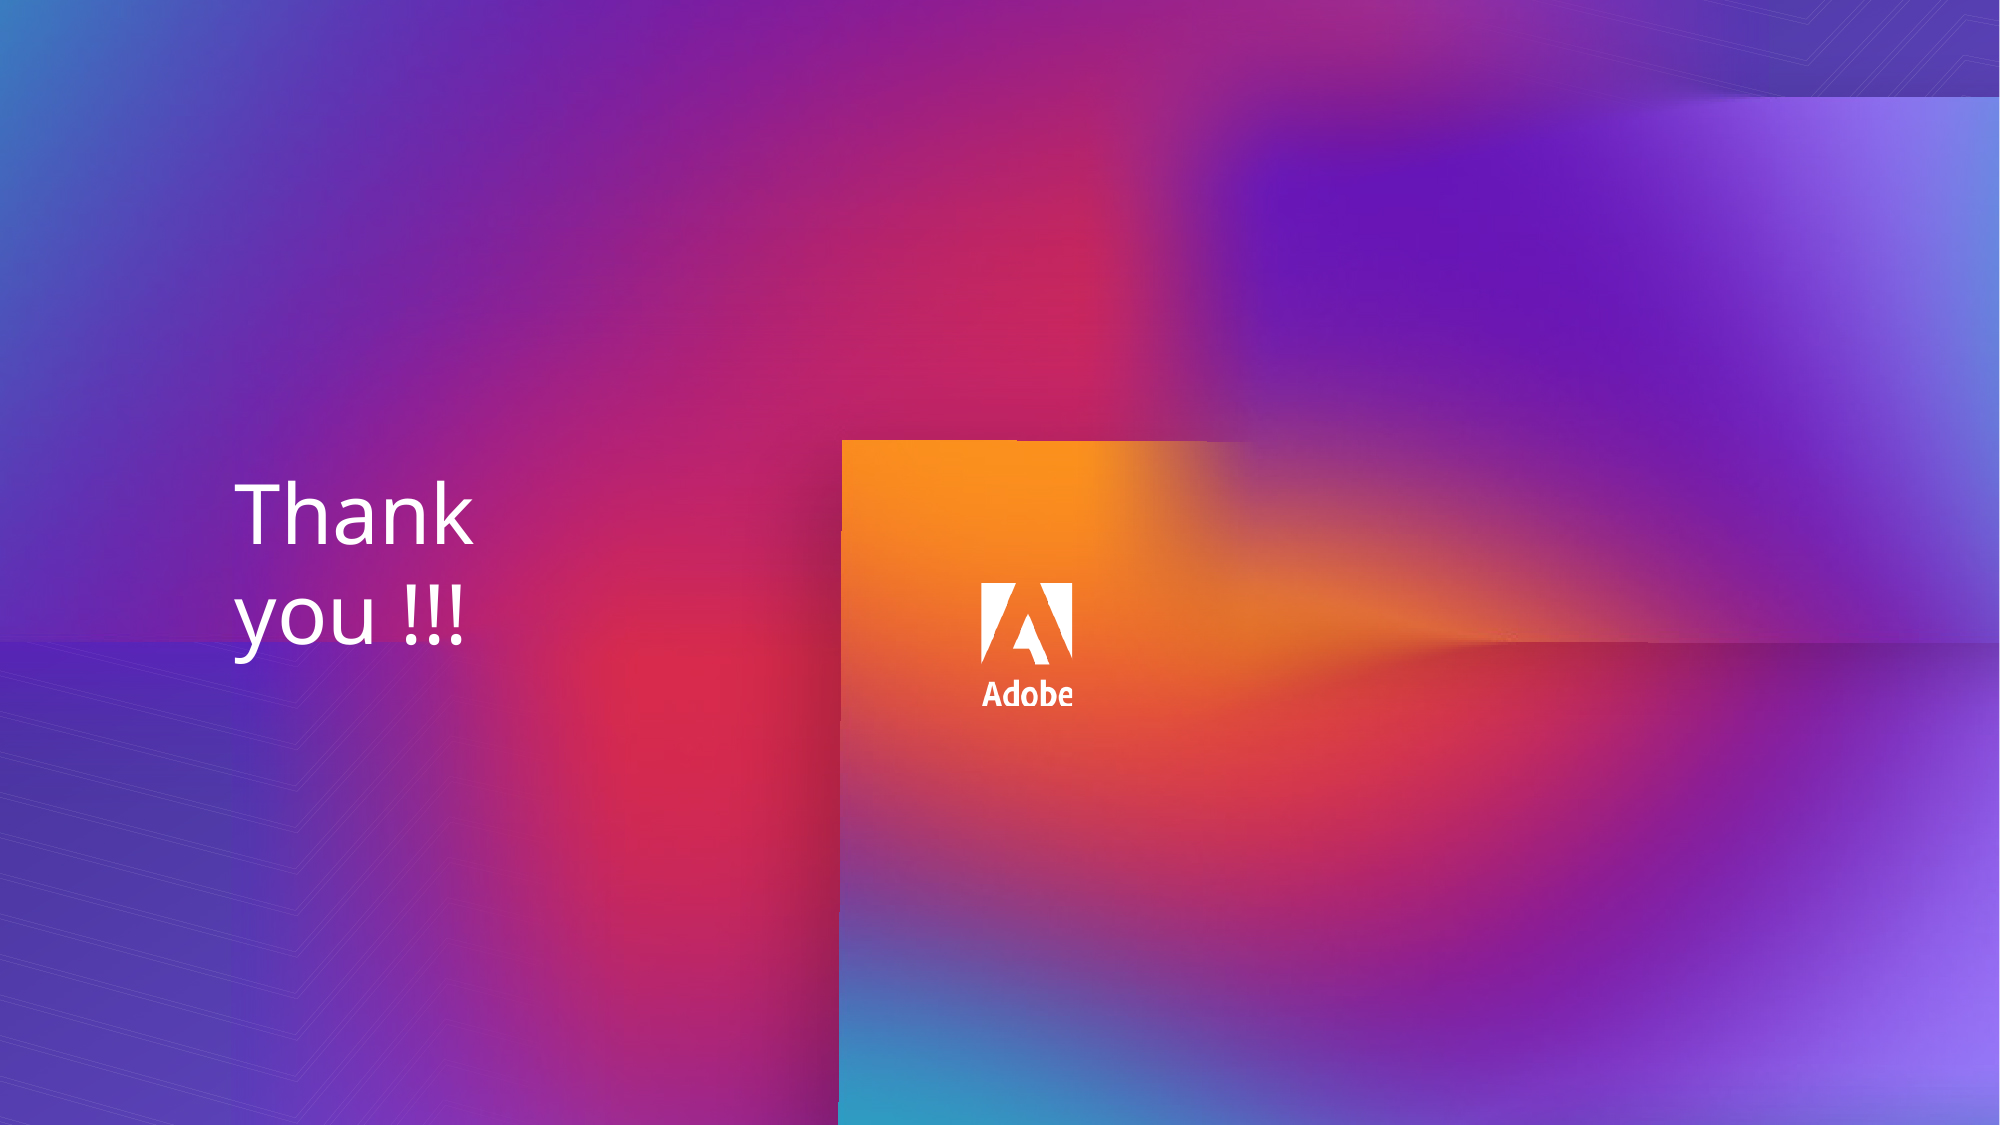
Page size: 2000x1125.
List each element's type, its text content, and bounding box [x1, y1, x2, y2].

text_box Thank you !!! [220, 453, 725, 669]
picture [0, 0, 2000, 1125]
